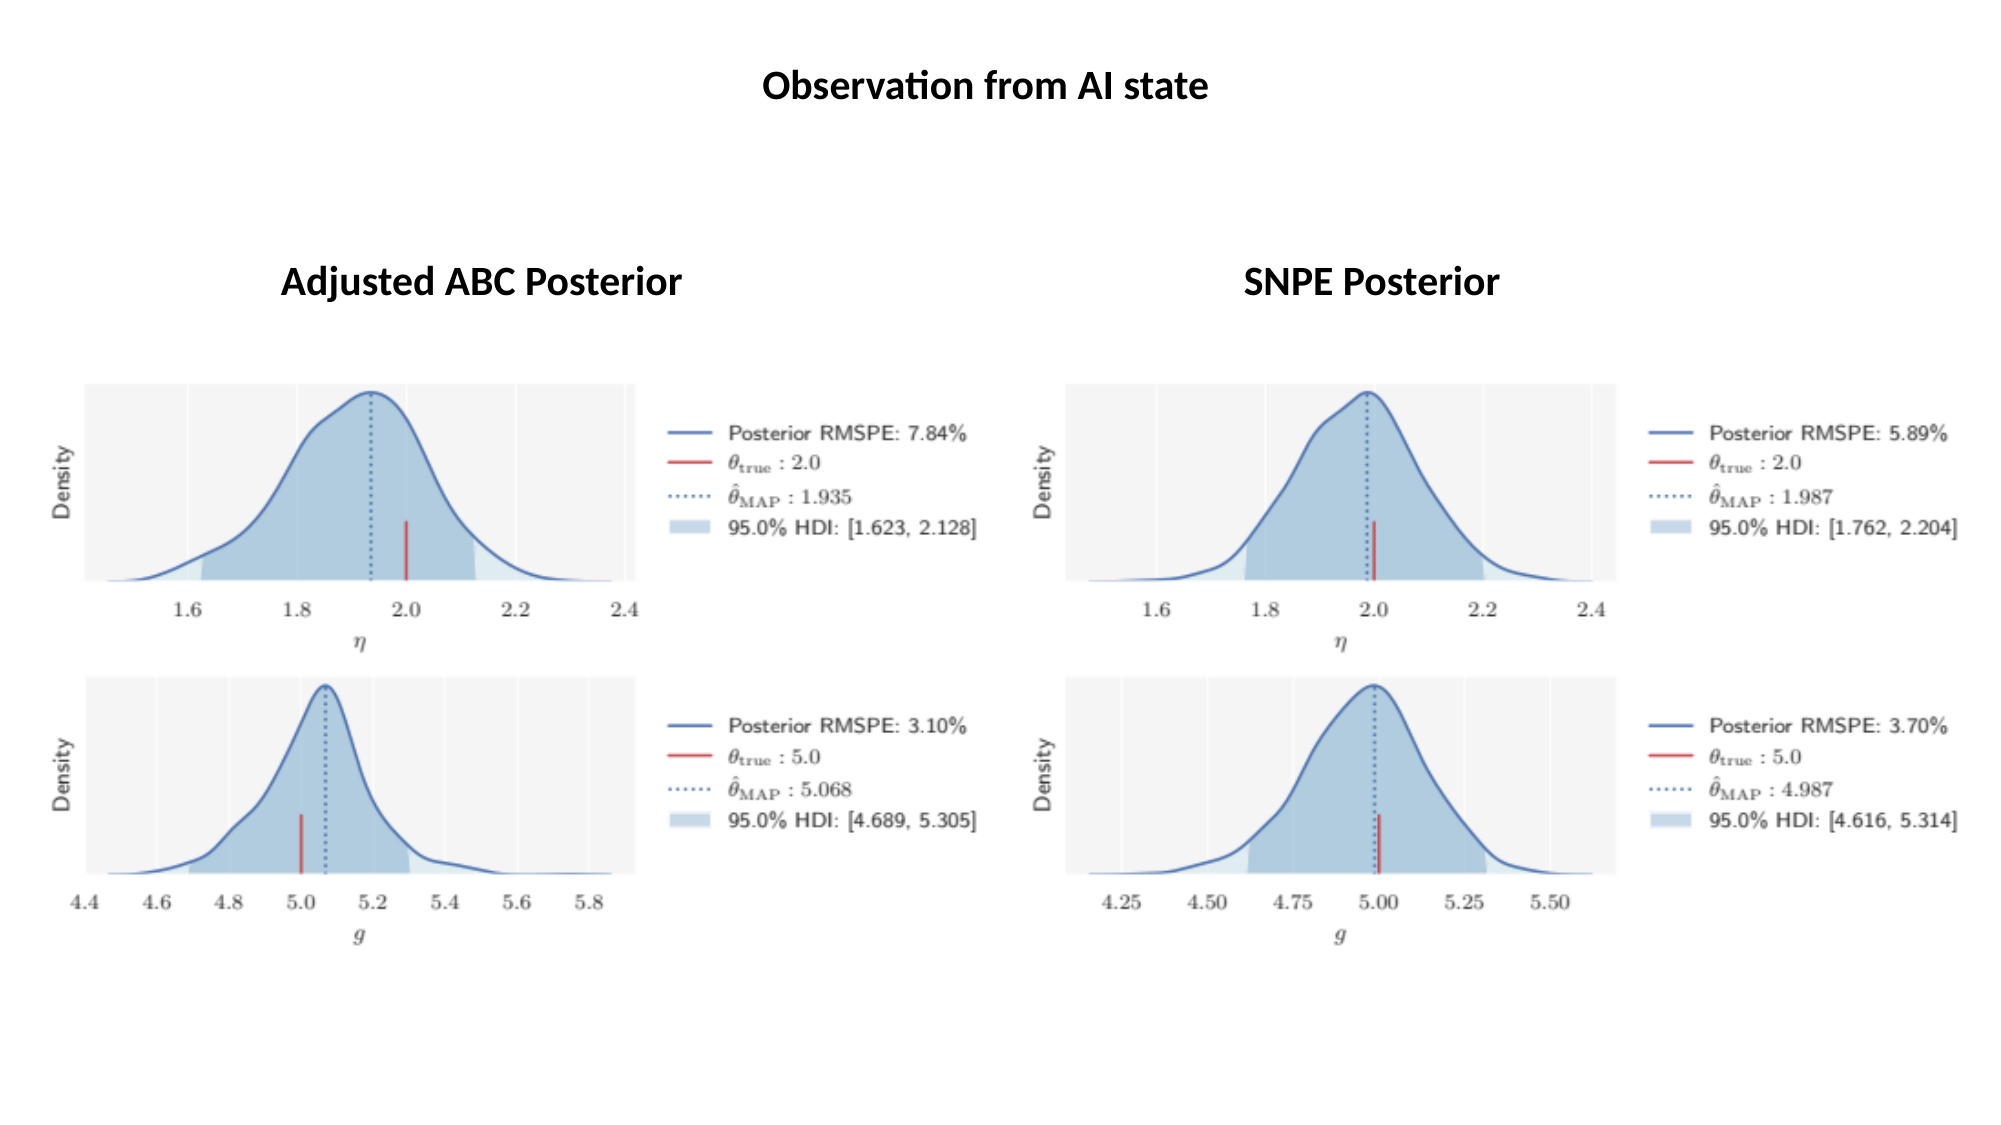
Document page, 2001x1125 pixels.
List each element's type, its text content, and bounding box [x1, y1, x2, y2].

picture [36, 366, 1000, 960]
picture [1017, 366, 1981, 960]
text_box Adjusted ABC Posterior [265, 243, 772, 314]
text_box Observation from AI state [746, 48, 1253, 118]
text_box SNPE Posterior [1228, 243, 1735, 314]
